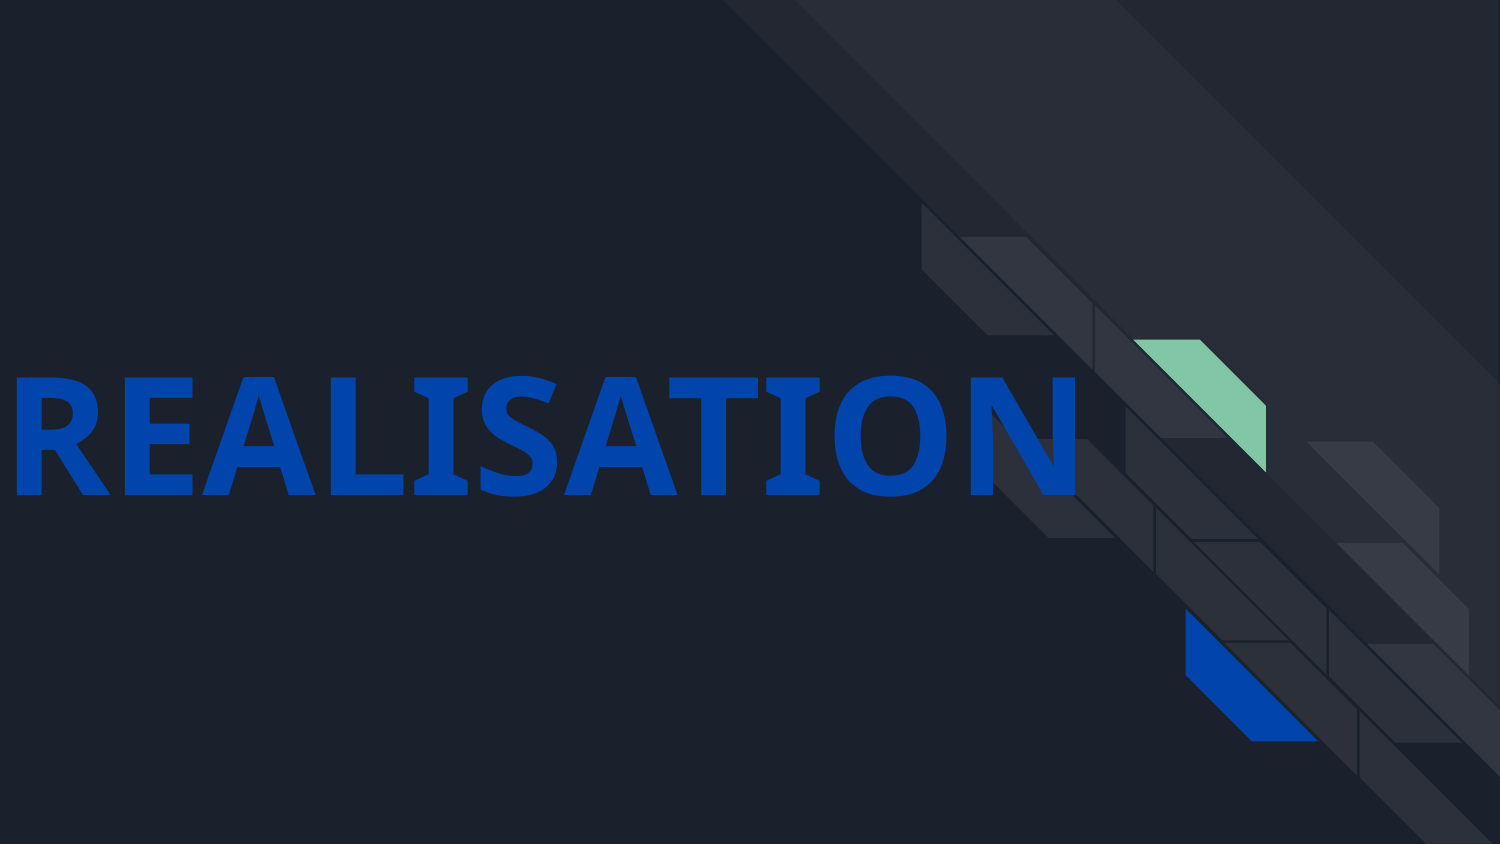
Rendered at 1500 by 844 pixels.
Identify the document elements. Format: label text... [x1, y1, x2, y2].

title REALISATION [0, 254, 1233, 606]
